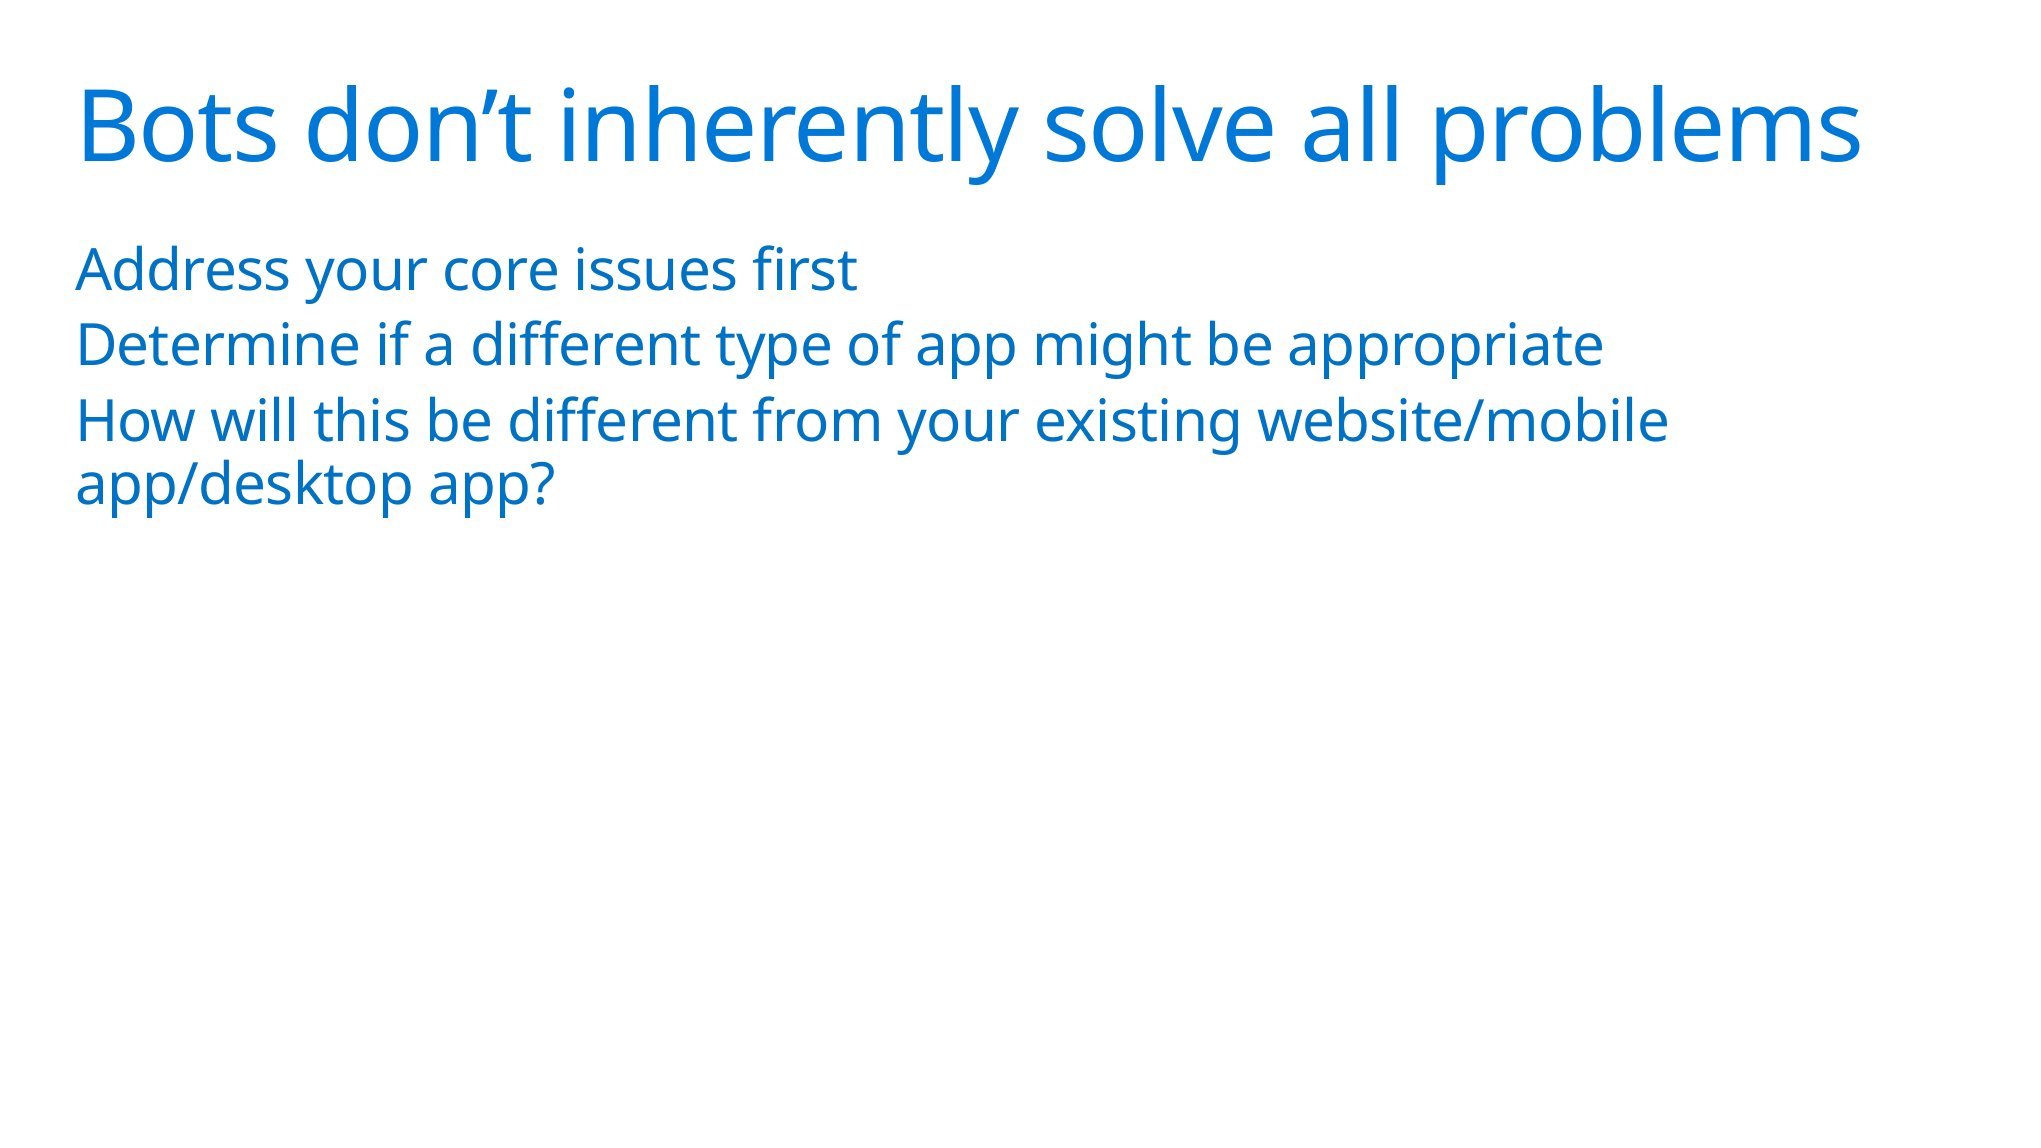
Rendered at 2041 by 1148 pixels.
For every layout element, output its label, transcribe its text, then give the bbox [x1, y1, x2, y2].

title Bots don’t inherently solve all problems [60, 60, 1980, 210]
list Address your core issues first Determine if a different type of app might be appropriate How will this be different from your existing website/mobile app/desktop app? [60, 225, 1980, 472]
